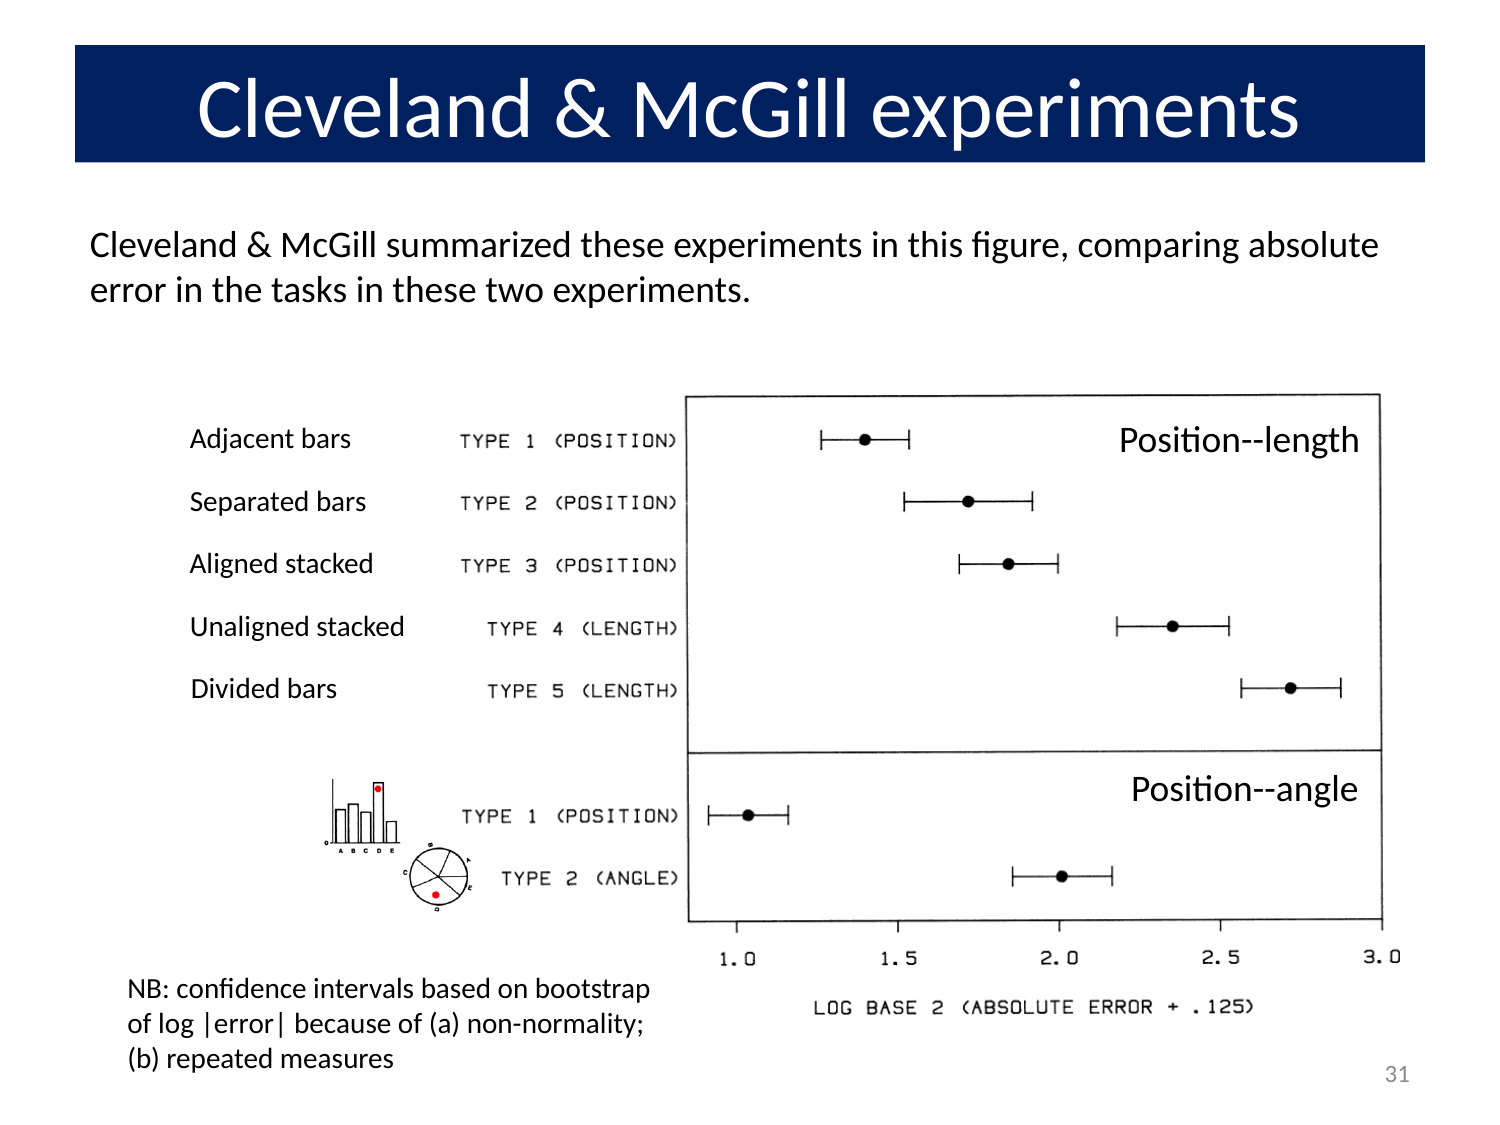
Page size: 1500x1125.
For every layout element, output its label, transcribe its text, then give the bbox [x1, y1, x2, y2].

text_box Divided bars [176, 662, 353, 713]
picture [321, 387, 1404, 1021]
text_box Adjacent bars [174, 412, 438, 463]
text_box NB: confidence intervals based on bootstrap of log |error| because of (a) non-normality; (b) repeated measures [112, 962, 688, 1083]
text_box Cleveland & McGill summarized these experiments in this figure, comparing absolute error in the tasks in these two experiments. [74, 212, 1425, 318]
title Cleveland & McGill experiments [75, 45, 1425, 163]
text_box Aligned stacked [174, 537, 413, 588]
slide_number 31 [1074, 1042, 1425, 1103]
text_box Unaligned stacked [174, 599, 444, 650]
text_box Separated bars [174, 474, 438, 525]
